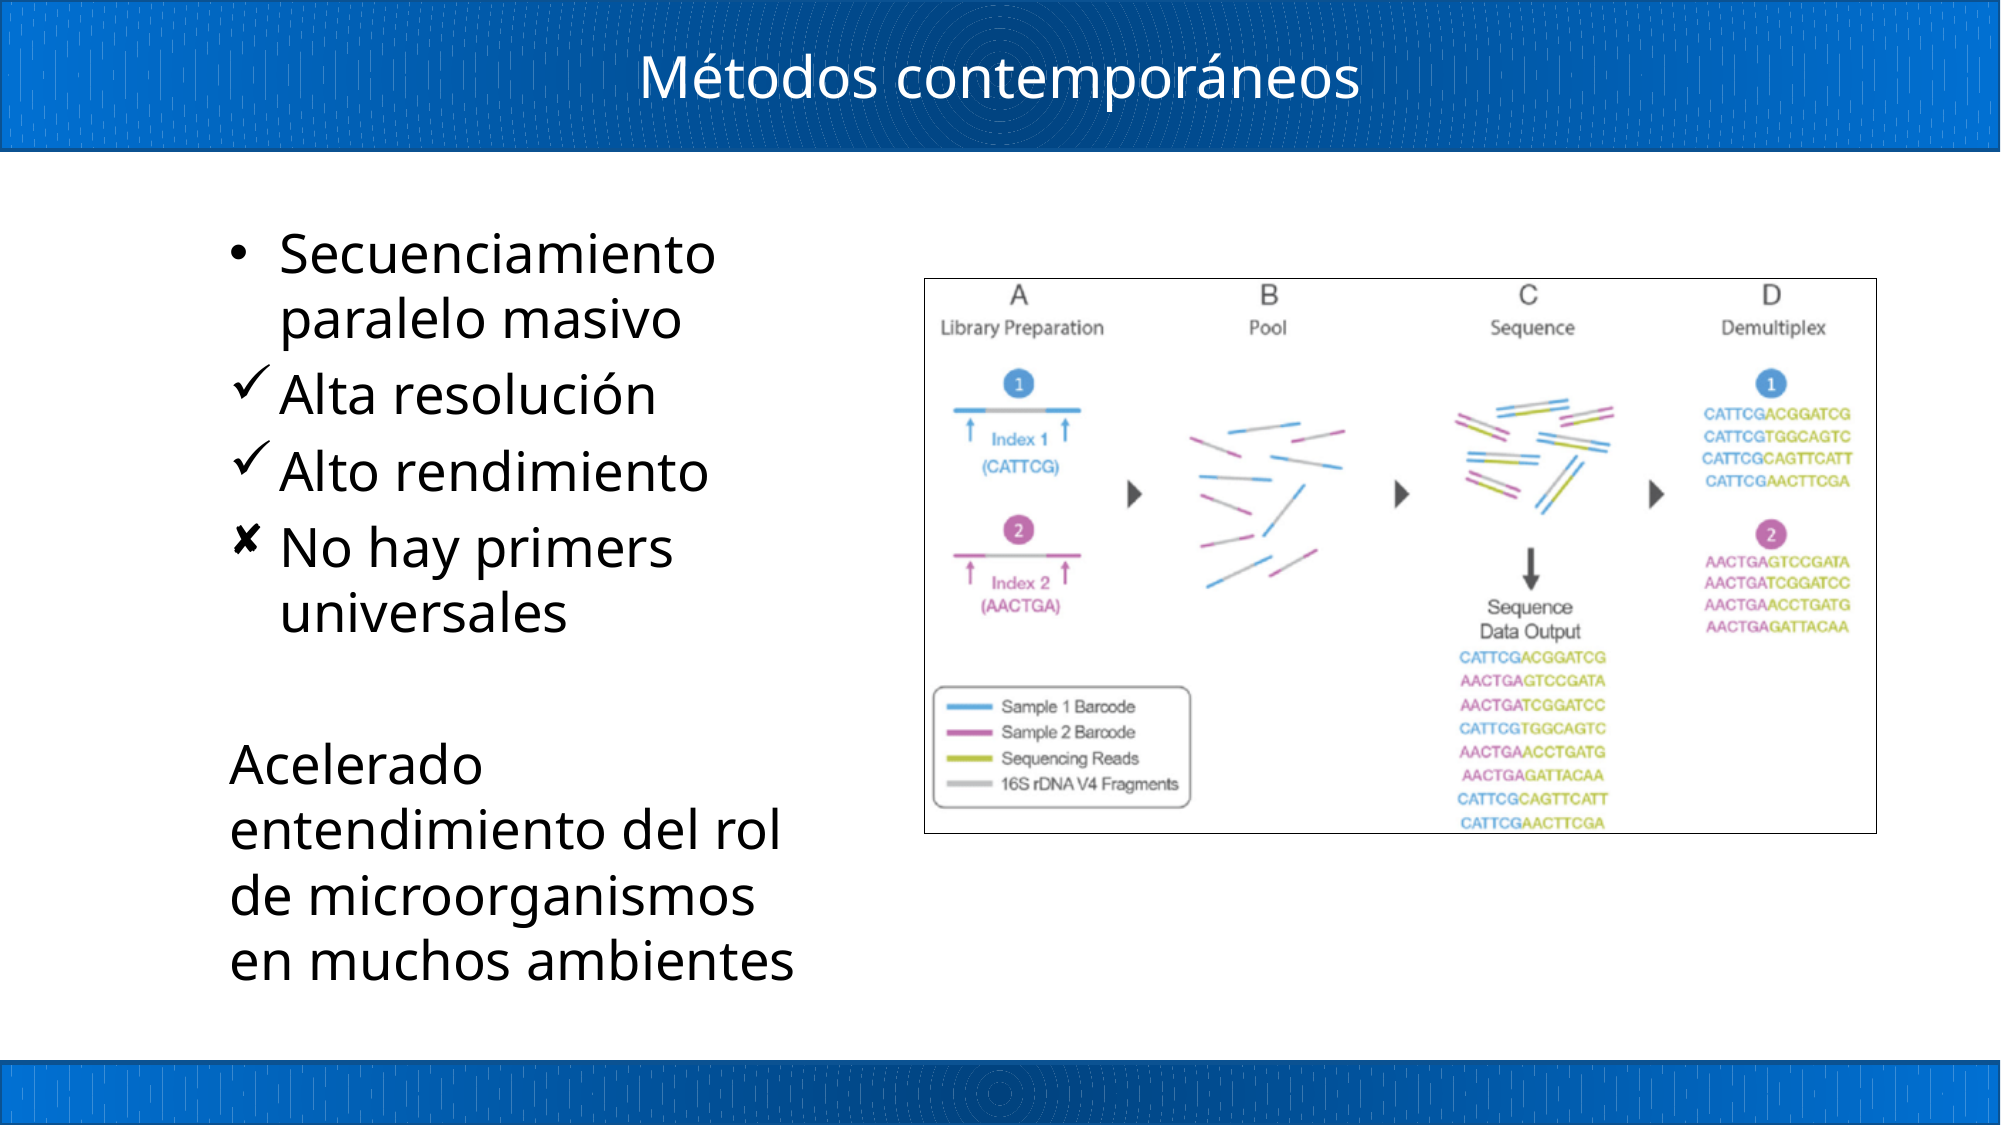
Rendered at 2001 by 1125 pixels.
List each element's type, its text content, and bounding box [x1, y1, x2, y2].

title Métodos contemporáneos [200, 0, 1800, 150]
list Secuenciamiento paralelo masivo Alta resolución Alto rendimiento No hay primers universales Acelerado entendimiento del rol de microorganismos en muchos ambientes [216, 212, 825, 1013]
picture [924, 277, 1877, 834]
